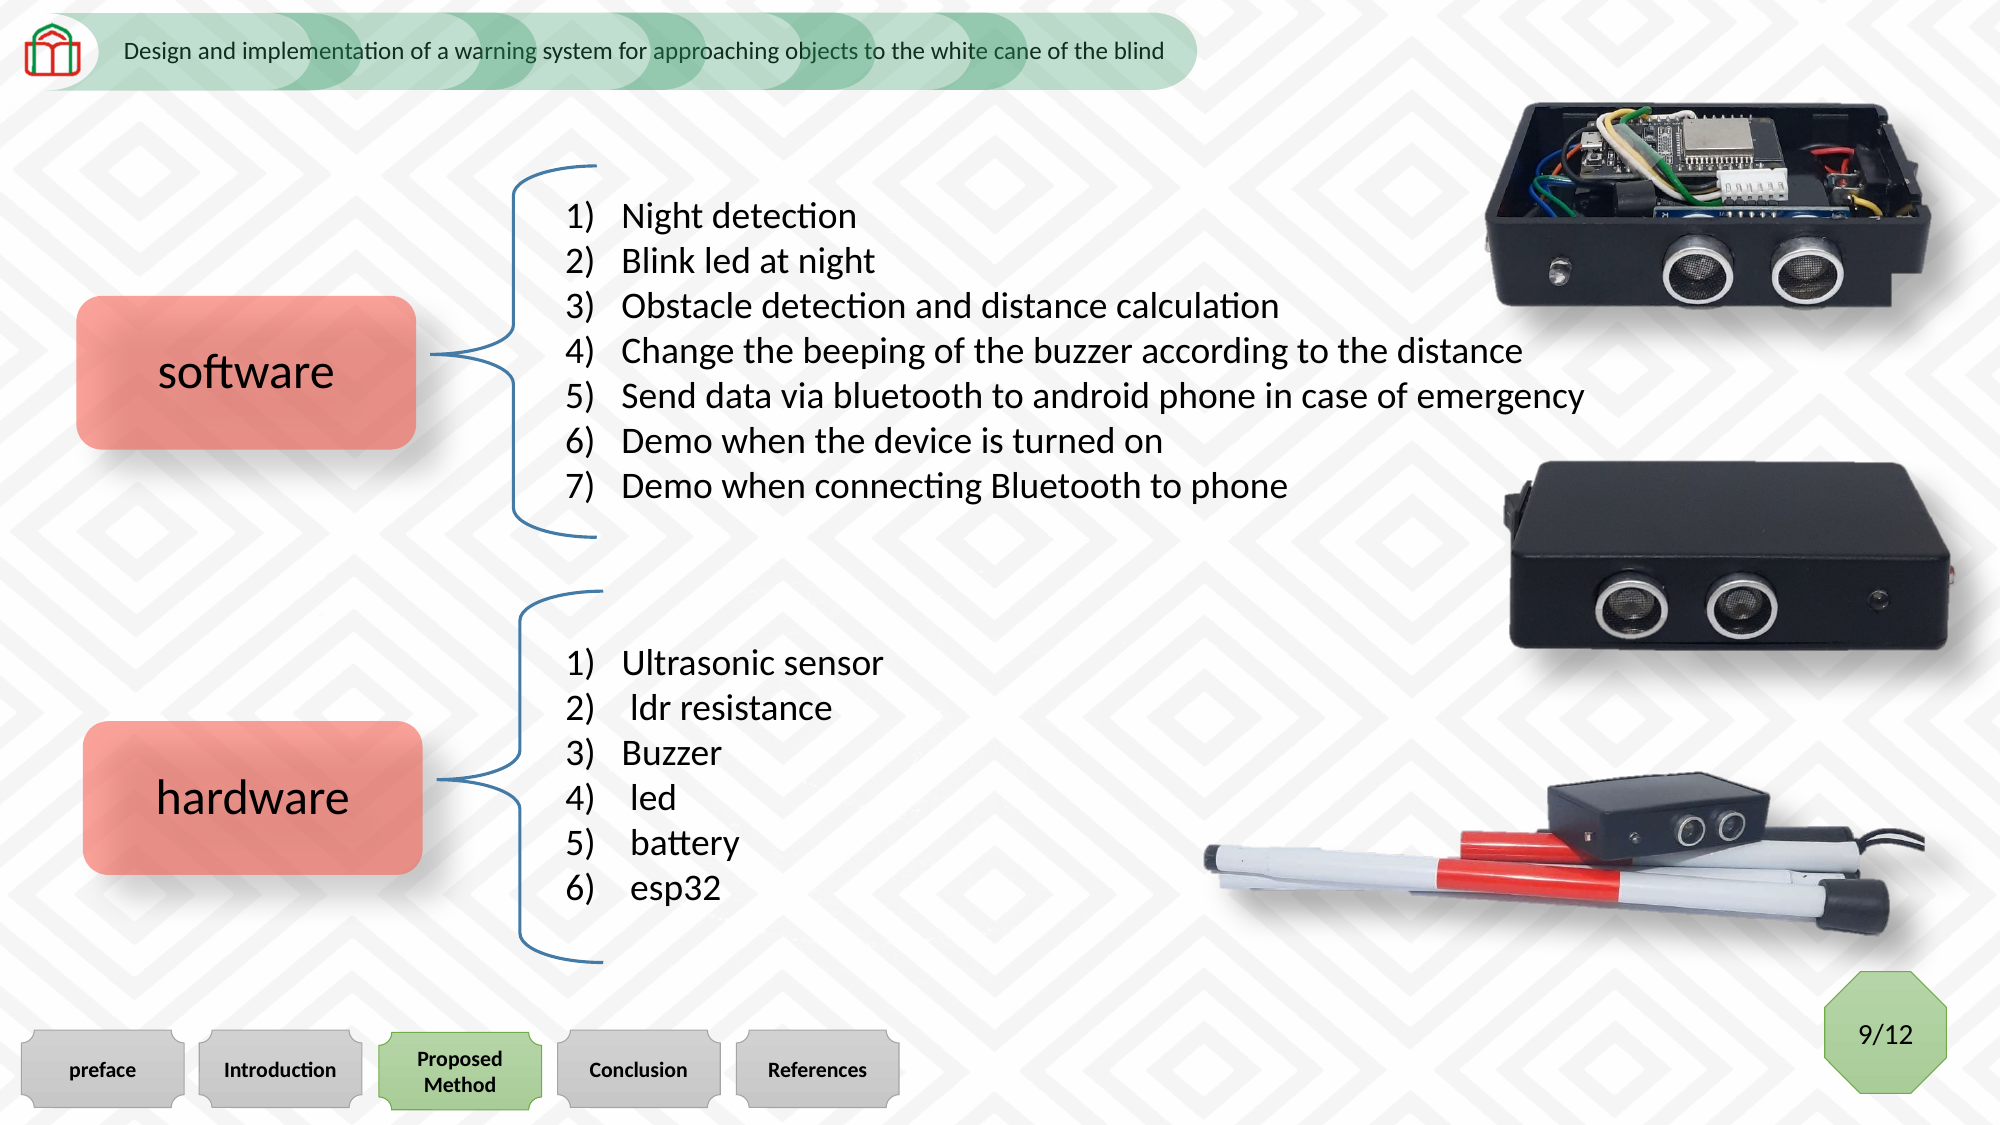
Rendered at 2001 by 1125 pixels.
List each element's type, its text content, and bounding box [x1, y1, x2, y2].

picture [1159, 0, 2001, 1035]
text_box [21, 1030, 899, 1110]
text_box 9/12 [1824, 985, 1947, 1094]
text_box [21, 12, 1198, 91]
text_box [82, 591, 902, 963]
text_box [76, 165, 1449, 538]
